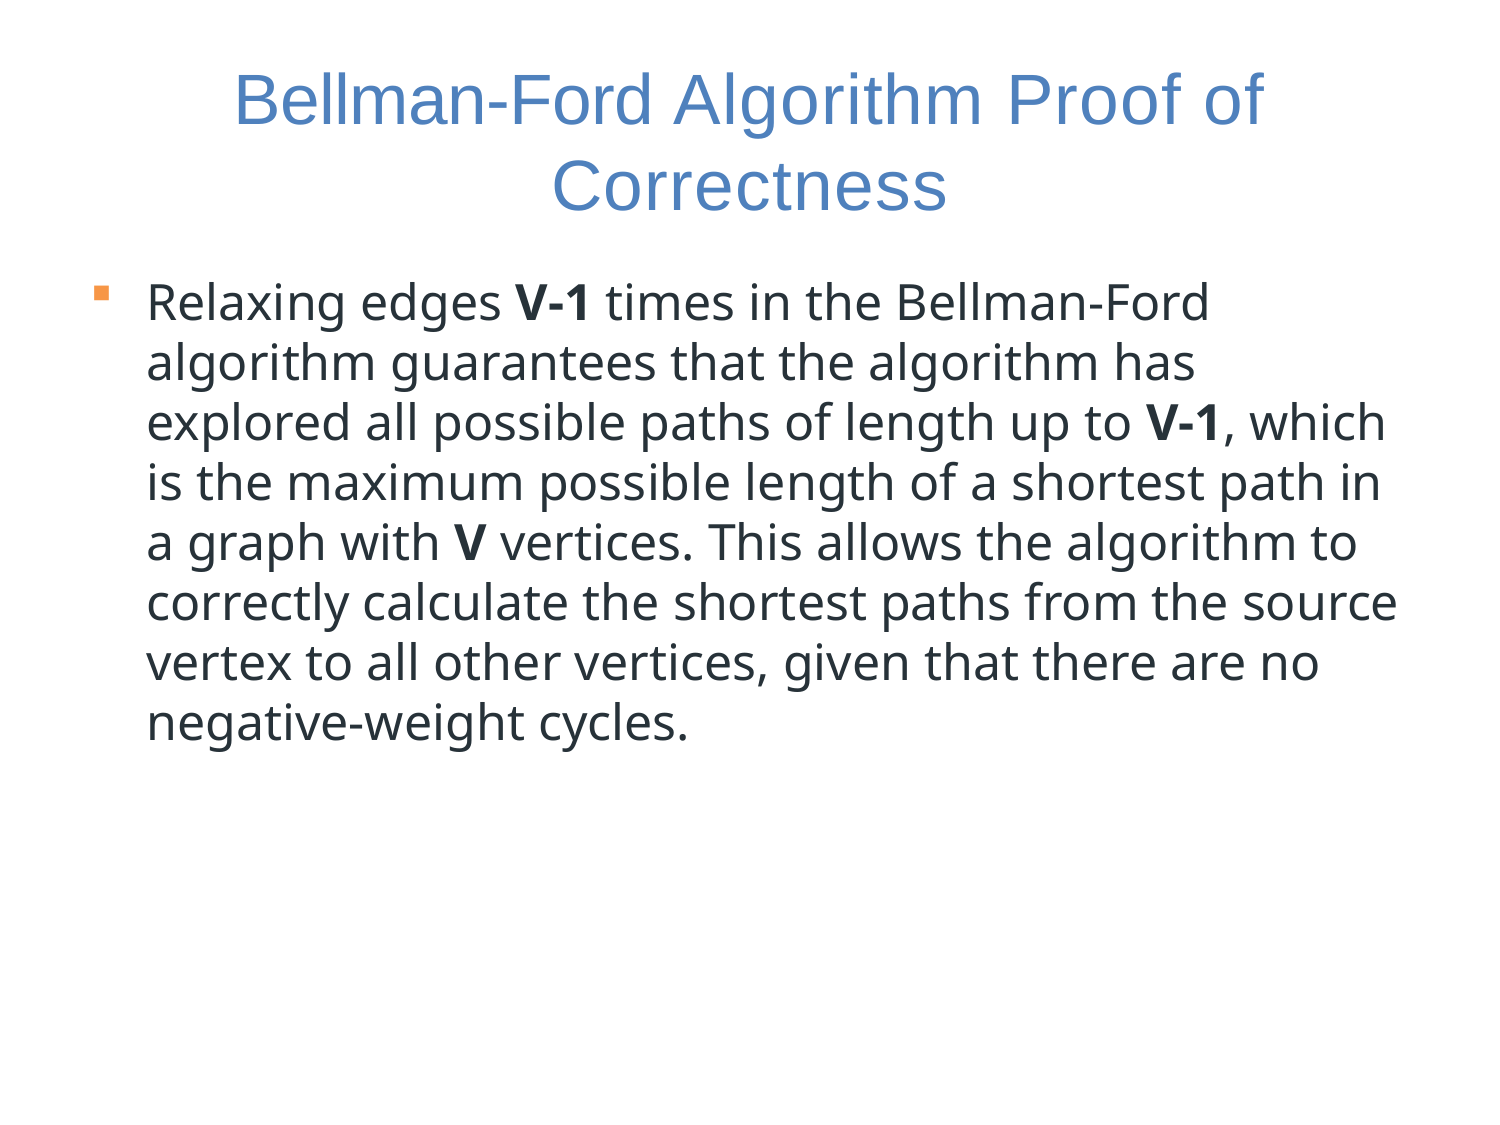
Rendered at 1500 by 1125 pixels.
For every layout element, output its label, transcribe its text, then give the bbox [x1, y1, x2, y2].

title Bellman-Ford Algorithm Proof of Correctness [75, 45, 1425, 233]
list Relaxing edges V-1 times in the Bellman-Ford algorithm guarantees that the algorithm has explored all possible paths of length up to V-1, which is the maximum possible length of a shortest path in a graph with V vertices. This allows the algorithm to correctly calculate the shortest paths from the source vertex to all other vertices, given that there are no negative-weight cycles. [75, 262, 1425, 1005]
